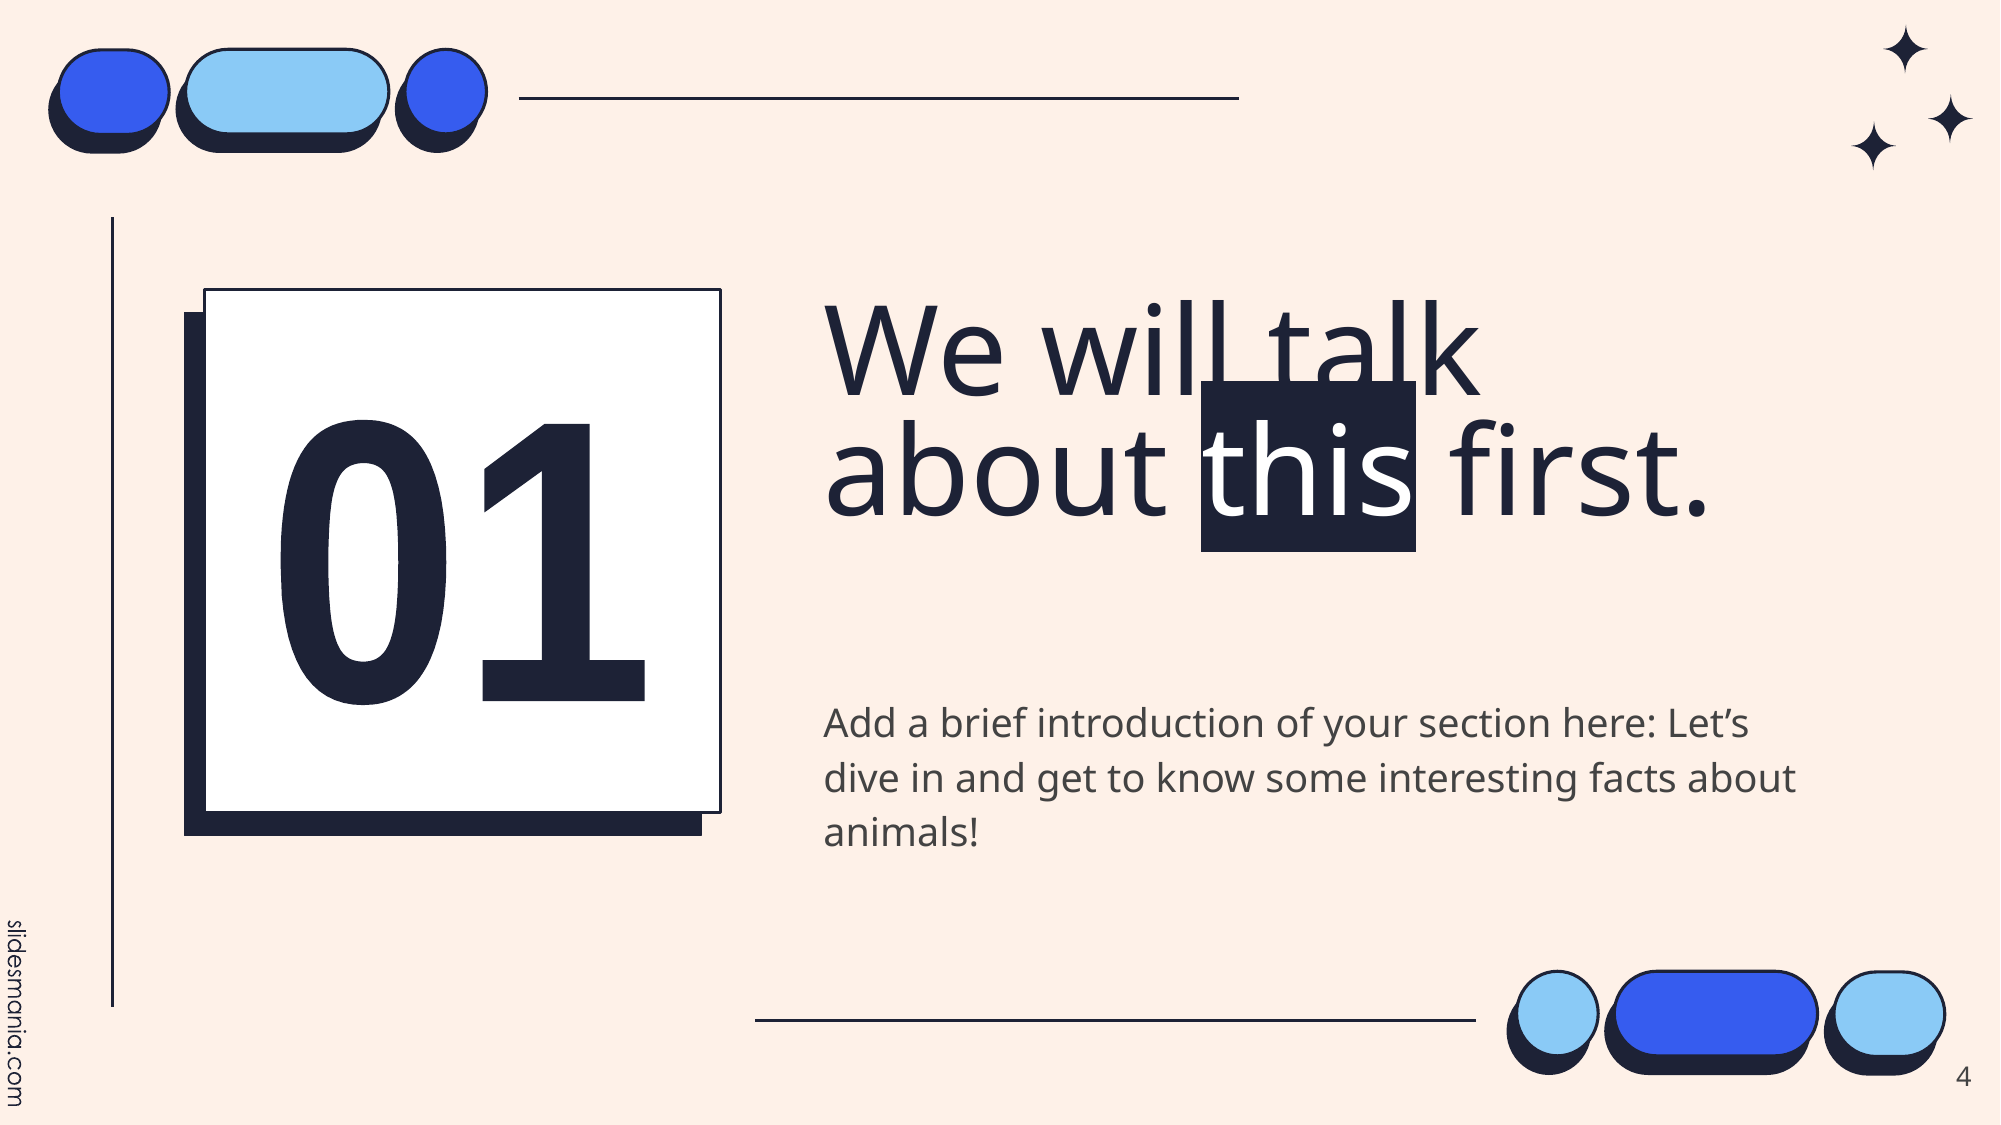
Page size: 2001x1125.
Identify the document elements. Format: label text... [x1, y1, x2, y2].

slide_number ‹#› [1871, 1038, 1992, 1125]
text_box [184, 312, 701, 836]
title We will talk about this first. [803, 278, 1841, 618]
text_box [204, 289, 721, 813]
list Add a brief introduction of your section here: Let’s dive in and get to know some interesting facts about animals! [803, 670, 1841, 797]
